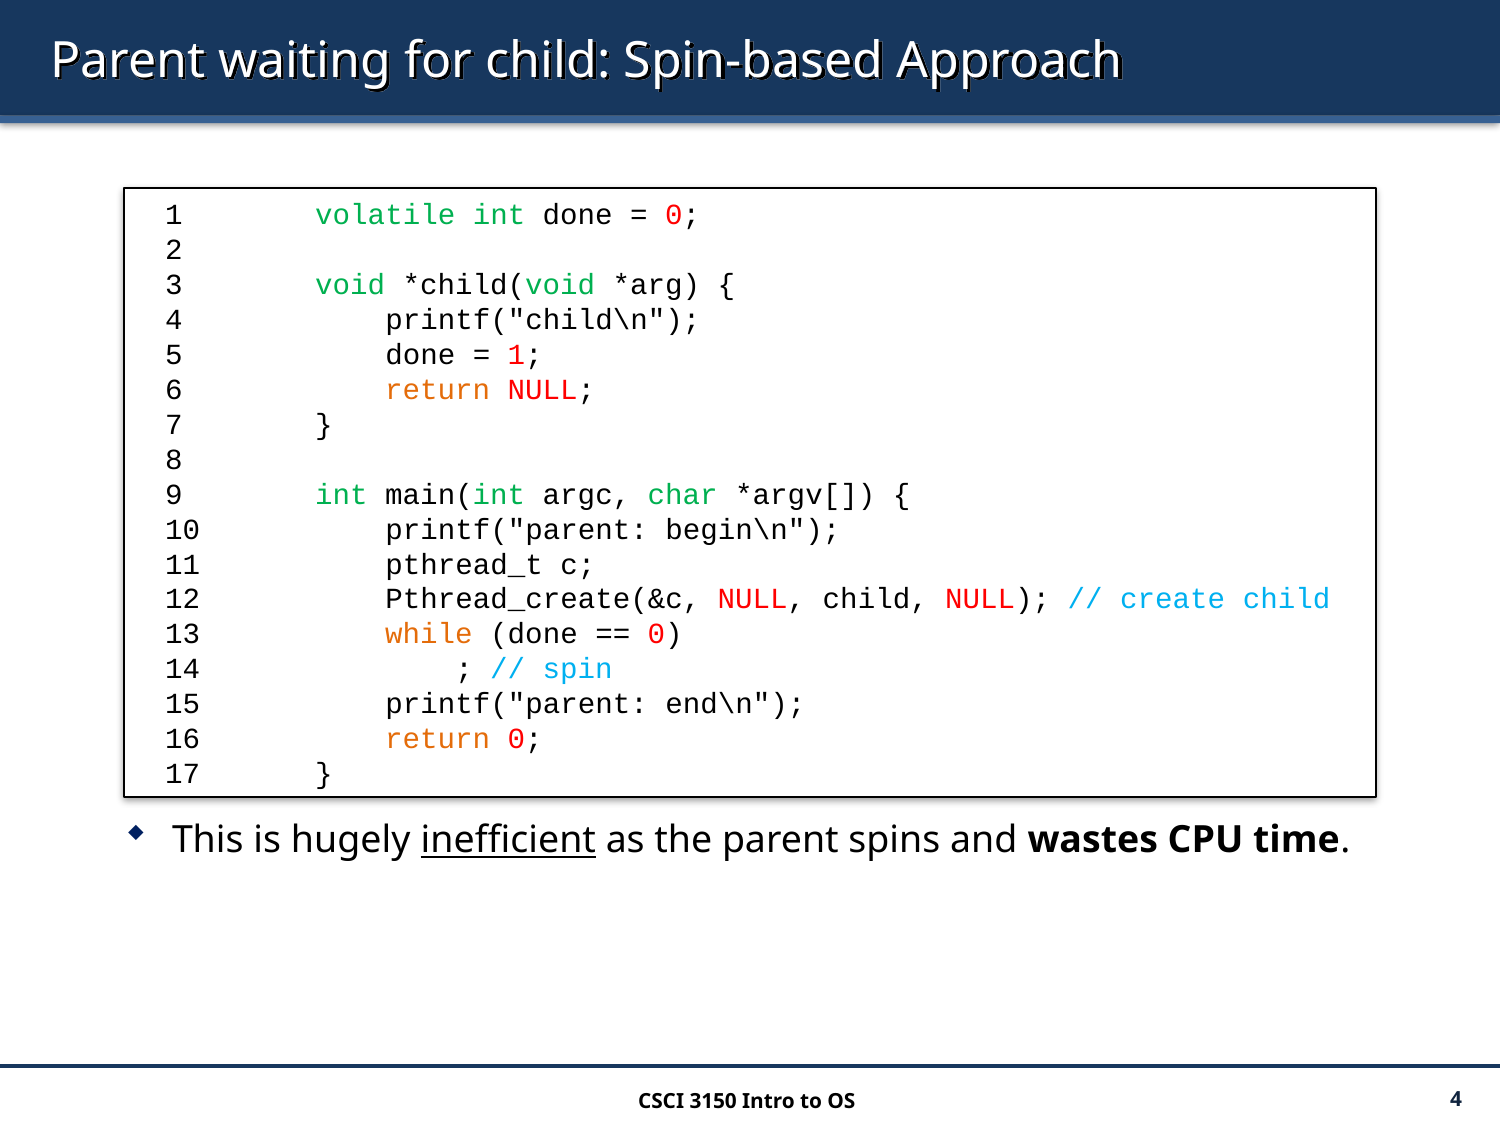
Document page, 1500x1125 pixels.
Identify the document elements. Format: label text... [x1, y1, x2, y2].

footer CSCI 3150 Intro to OS [497, 1079, 997, 1117]
title Parent waiting for child: Spin-based Approach [34, 8, 1477, 106]
list This is hugely inefficient as the parent spins and wastes CPU time. [34, 144, 1477, 1048]
text_box 1 volatile int done = 0; 2 3 void *child(void *arg) { 4 printf("child\n"); 5 done = 1; 6 return NULL; 7 } 8 9 int main(int argc, char *argv[]) { 10 printf("parent: begin\n"); 11 pthread_t c; 12 Pthread_create(&c, NULL, child, NULL); // create child 13 while (done == 0) 14 ; // spin 15 printf("parent: end\n"); 16 return 0; 17 } [121, 185, 1379, 800]
slide_number 4 [1306, 1081, 1483, 1118]
